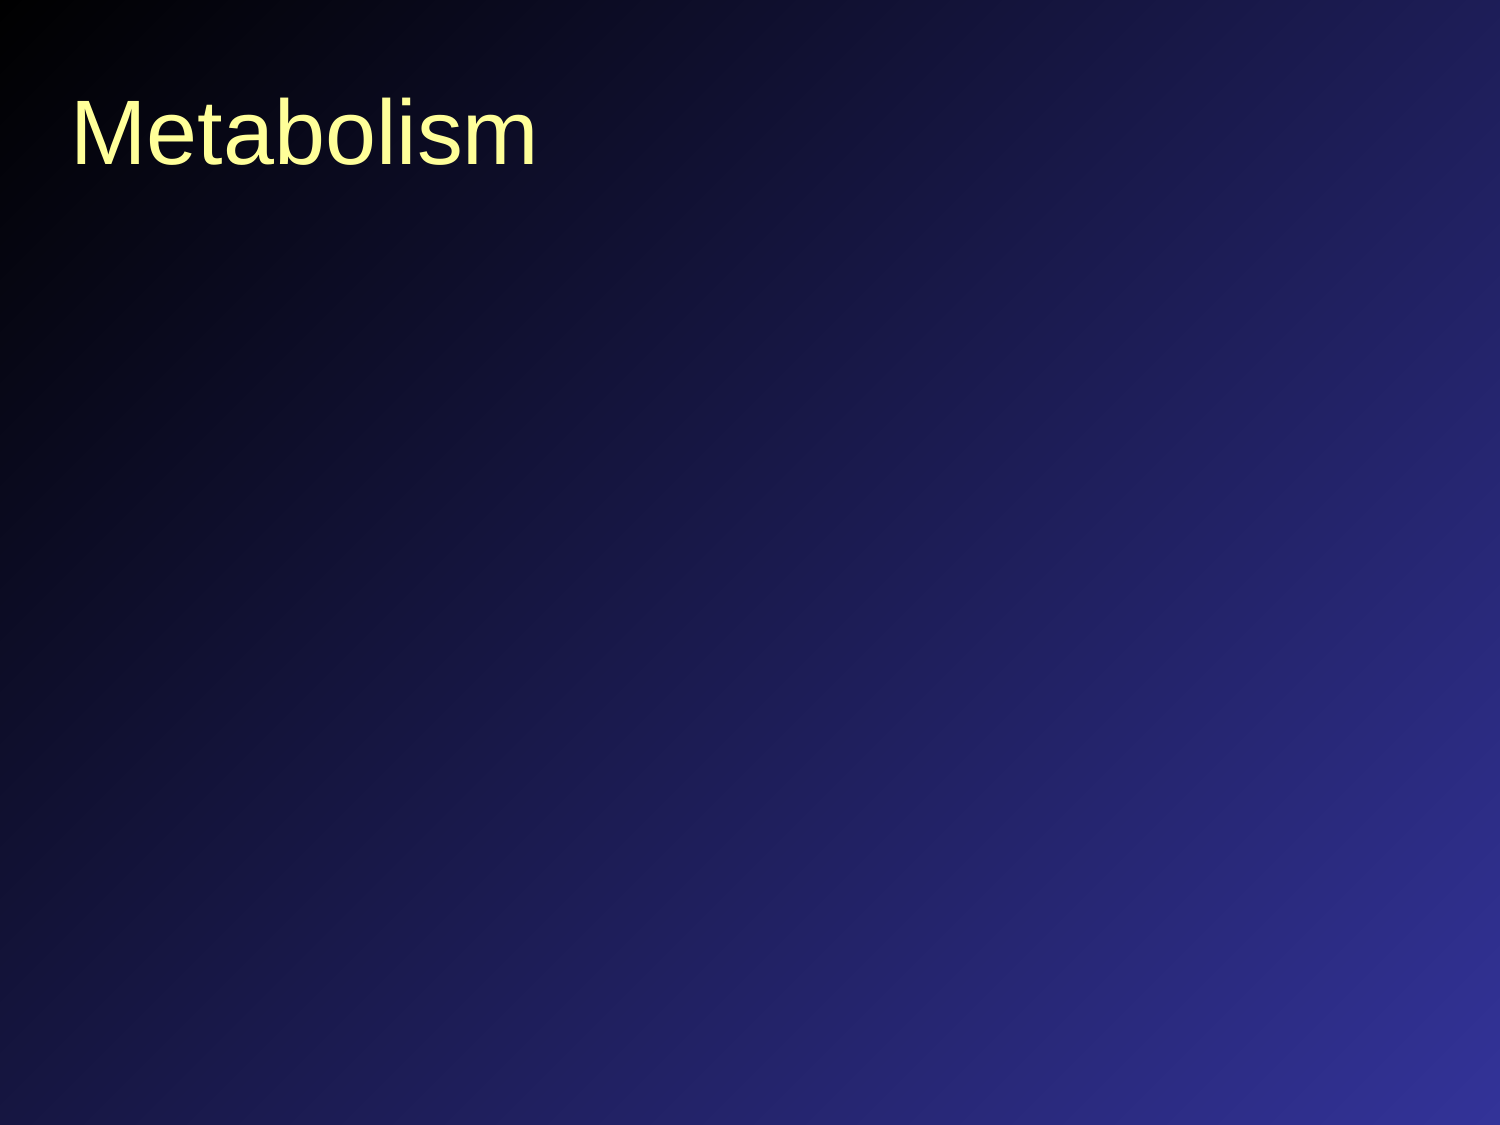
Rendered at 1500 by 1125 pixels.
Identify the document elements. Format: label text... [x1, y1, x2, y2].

title Metabolism [55, 65, 1435, 192]
